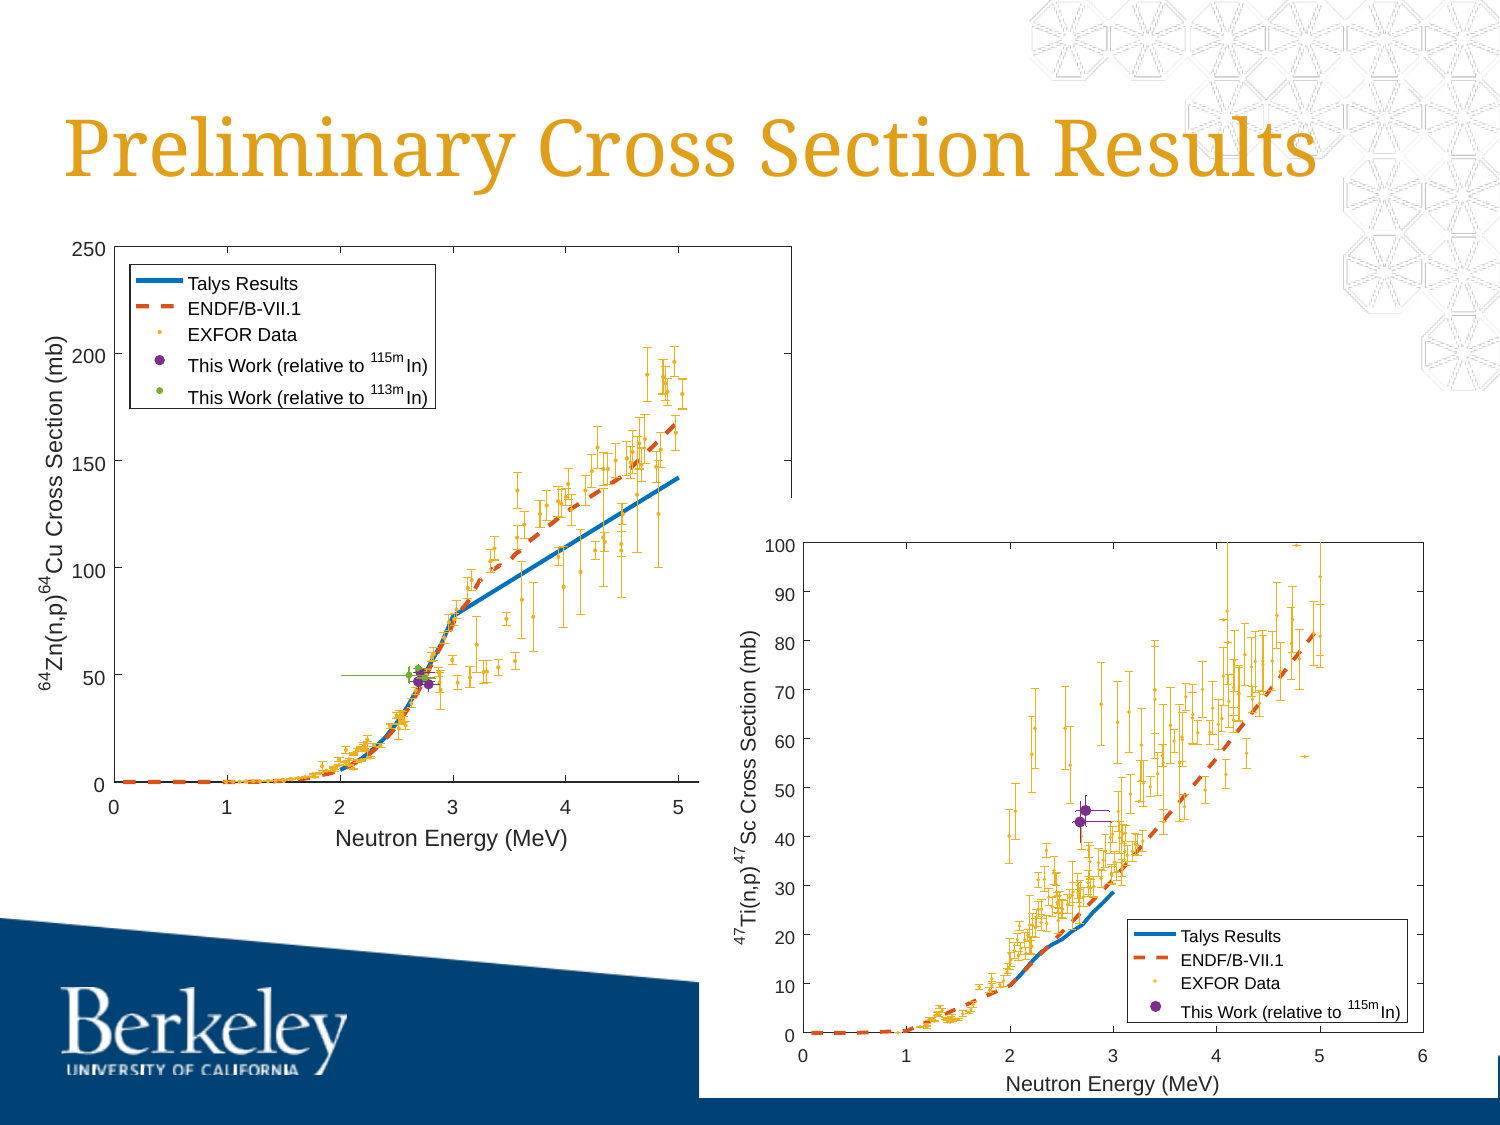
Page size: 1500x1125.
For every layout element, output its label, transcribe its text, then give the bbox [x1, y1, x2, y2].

text_box Preliminary Cross Section Results [48, 51, 1450, 239]
picture [0, 197, 1499, 1098]
